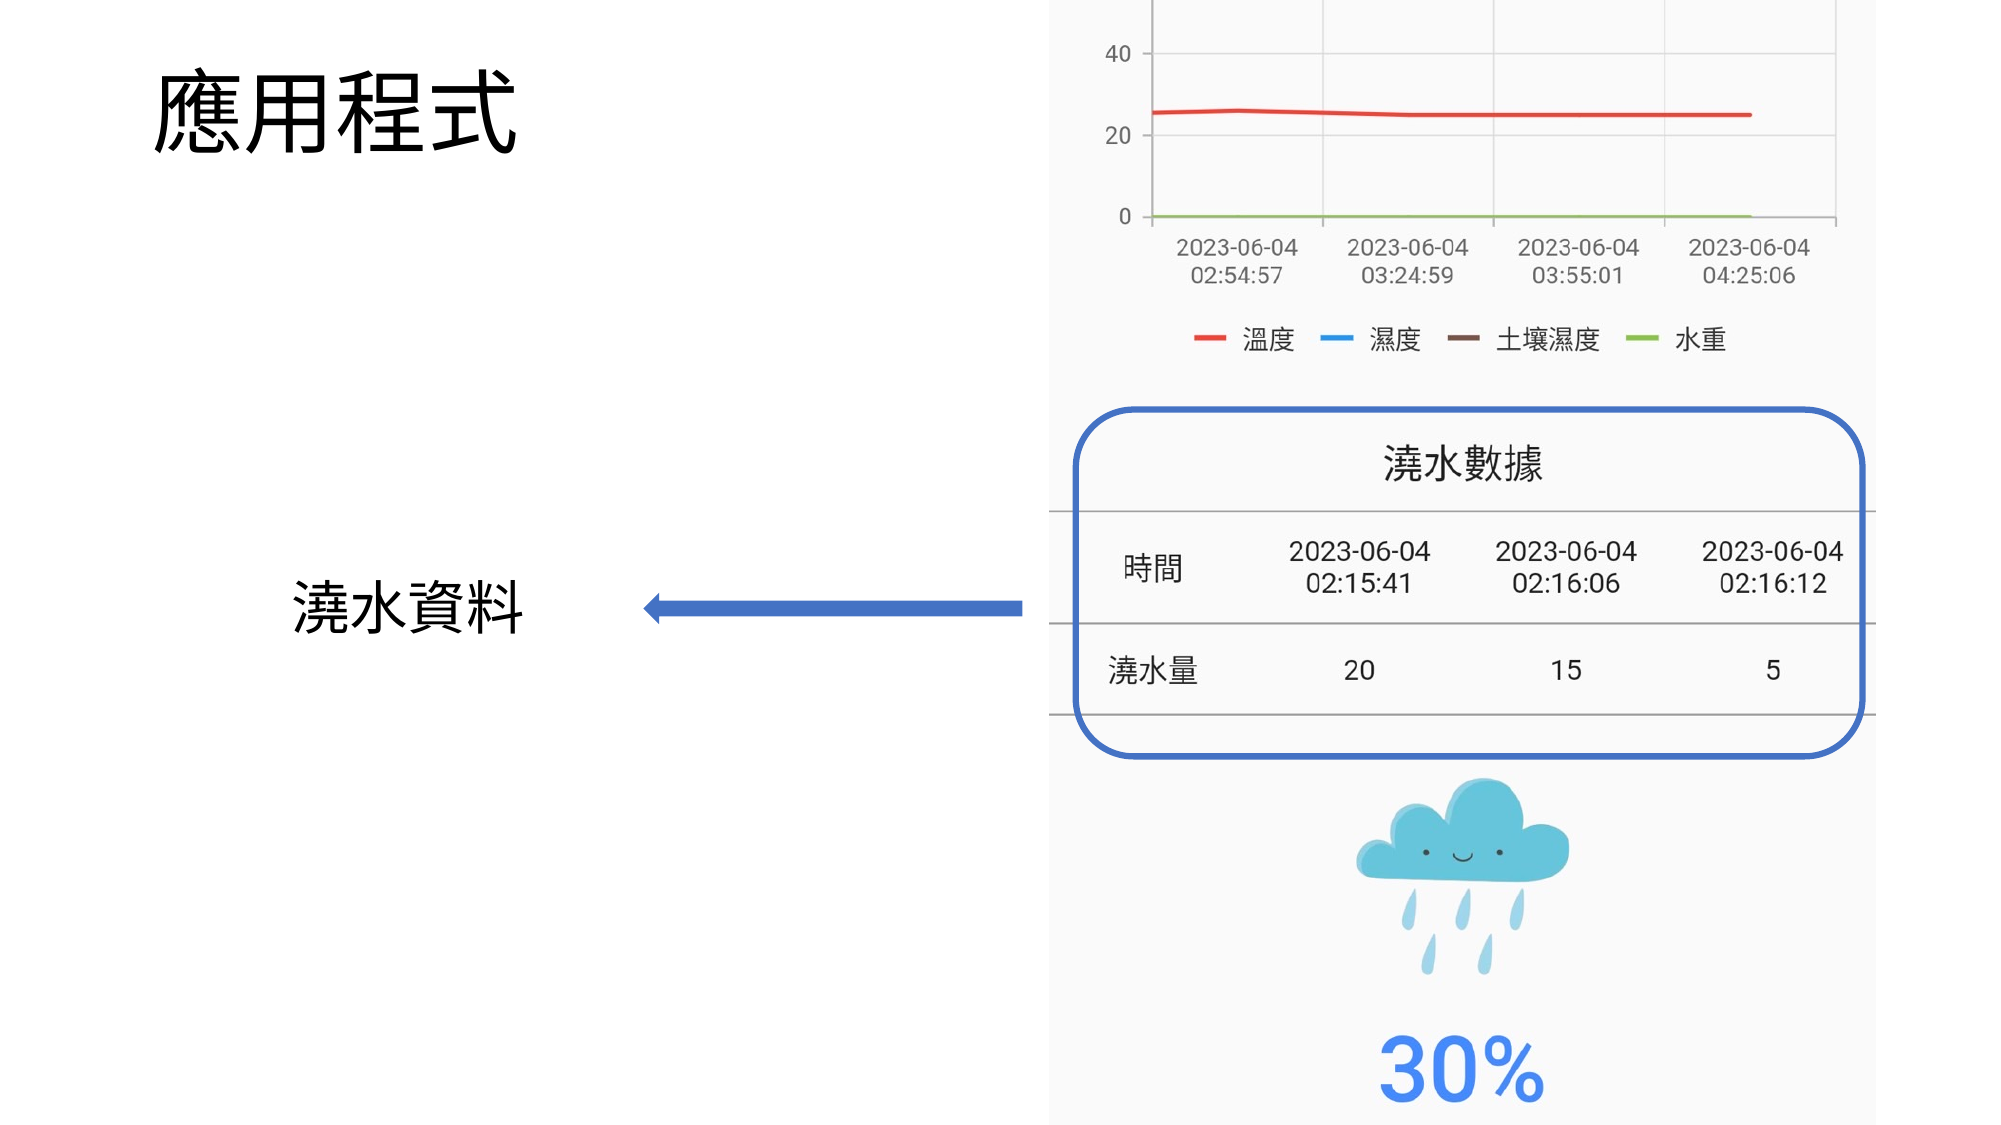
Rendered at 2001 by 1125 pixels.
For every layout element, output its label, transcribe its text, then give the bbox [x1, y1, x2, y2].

picture [1049, 0, 1876, 1125]
text_box 應用程式 [137, 59, 1049, 204]
text_box [641, 590, 1024, 627]
text_box 澆水資料 [276, 563, 540, 649]
